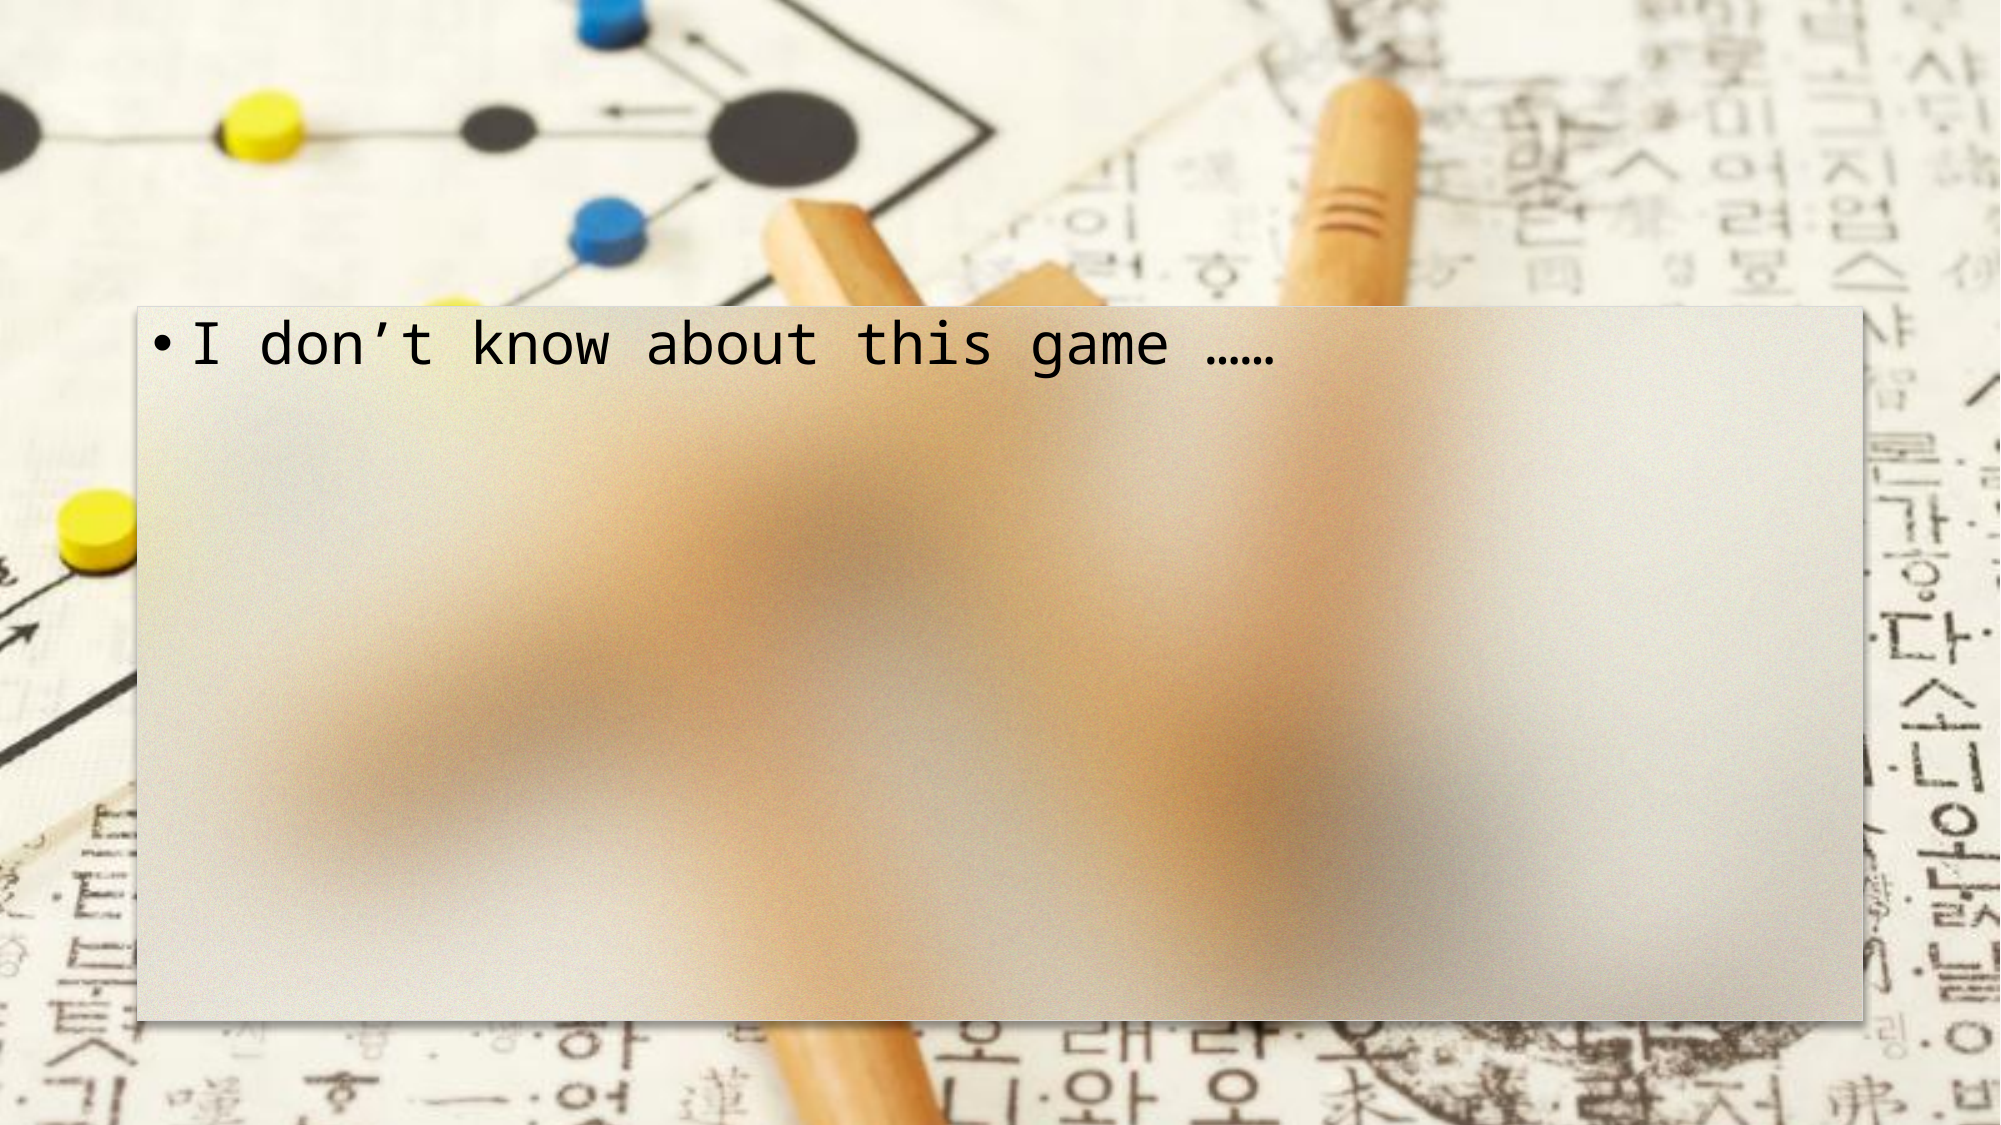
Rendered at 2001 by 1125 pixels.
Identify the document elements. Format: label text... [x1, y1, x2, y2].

picture [0, 0, 2001, 1125]
list I don’t know about this game …… [137, 306, 1863, 1021]
